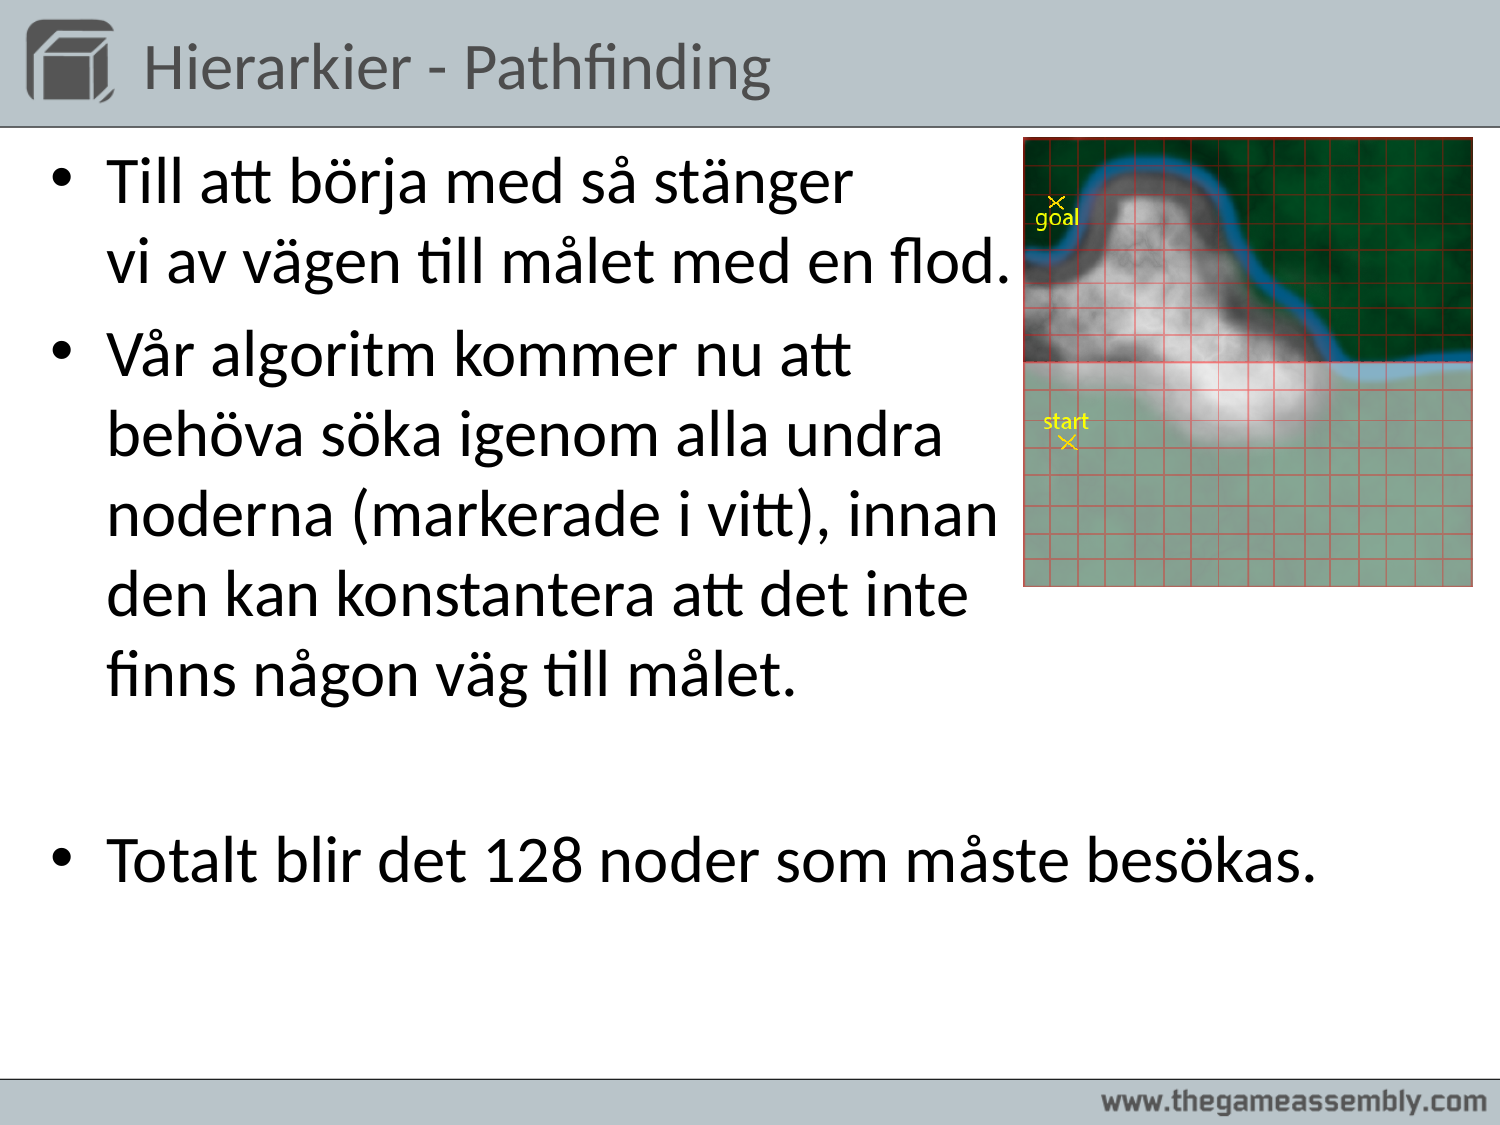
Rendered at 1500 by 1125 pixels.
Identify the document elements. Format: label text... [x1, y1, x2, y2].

picture [0, 0, 1500, 1125]
list Till att börja med så stänger vi av vägen till målet med en flod. Vår algoritm kommer nu att behöva söka igenom alla undra noderna (markerade i vitt), innan den kan konstantera att det inte finns någon väg till målet. Totalt blir det 128 noder som måste besökas. [34, 128, 1466, 1079]
title Hierarkier - Pathfinding [128, 0, 1500, 126]
